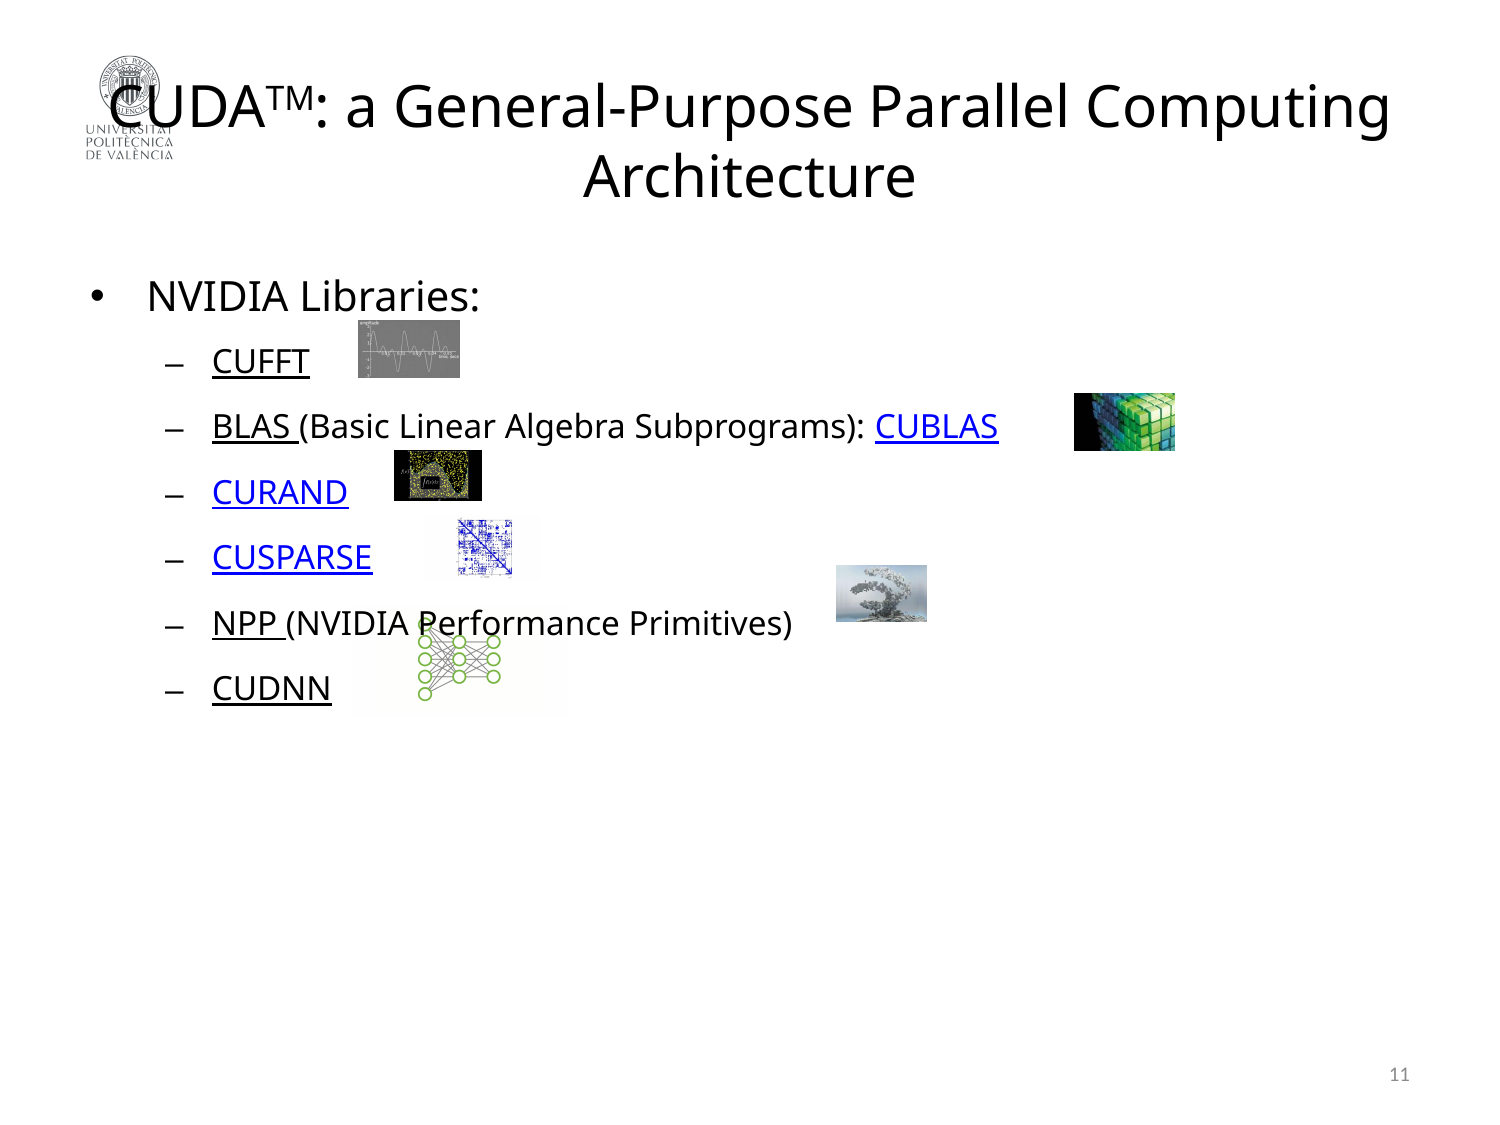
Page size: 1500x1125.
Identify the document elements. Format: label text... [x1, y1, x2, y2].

picture [1074, 393, 1175, 451]
picture [393, 450, 482, 501]
title CUDATM: a General-Purpose Parallel Computing Architecture [75, 45, 1425, 233]
list NVIDIA Libraries: CUFFT BLAS (Basic Linear Algebra Subprograms): CUBLAS CURAND CUSPARSE NPP (NVIDIA Performance Primitives) CUDNN [75, 262, 1425, 740]
picture [351, 605, 568, 716]
picture [358, 319, 460, 378]
slide_number 11 [1074, 1042, 1425, 1103]
picture [424, 515, 541, 581]
picture [836, 565, 927, 622]
